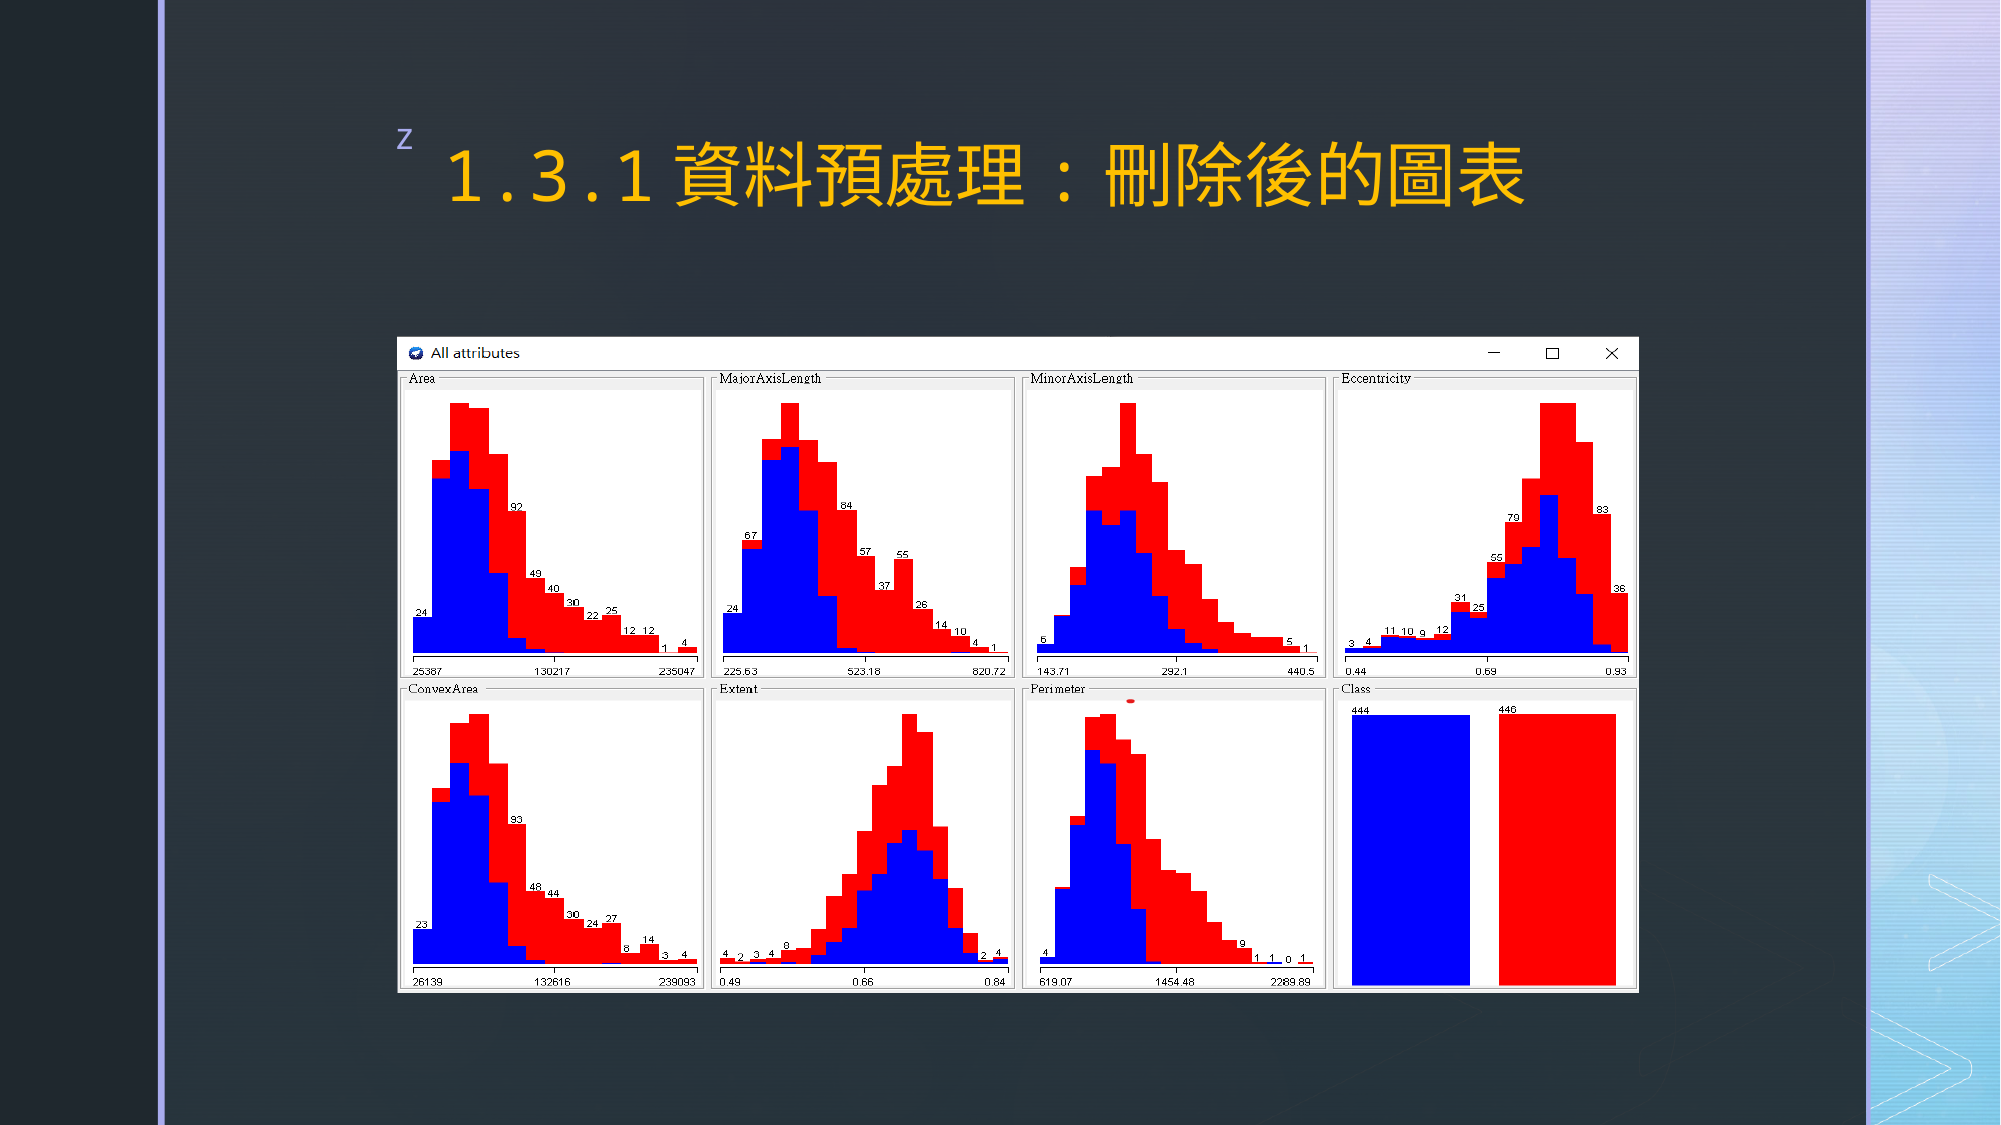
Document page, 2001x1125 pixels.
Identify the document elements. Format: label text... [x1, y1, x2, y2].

picture [1871, 0, 2001, 1125]
title 1.3.1資料預處理:刪除後的圖表 [428, 132, 1734, 310]
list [397, 336, 1639, 993]
